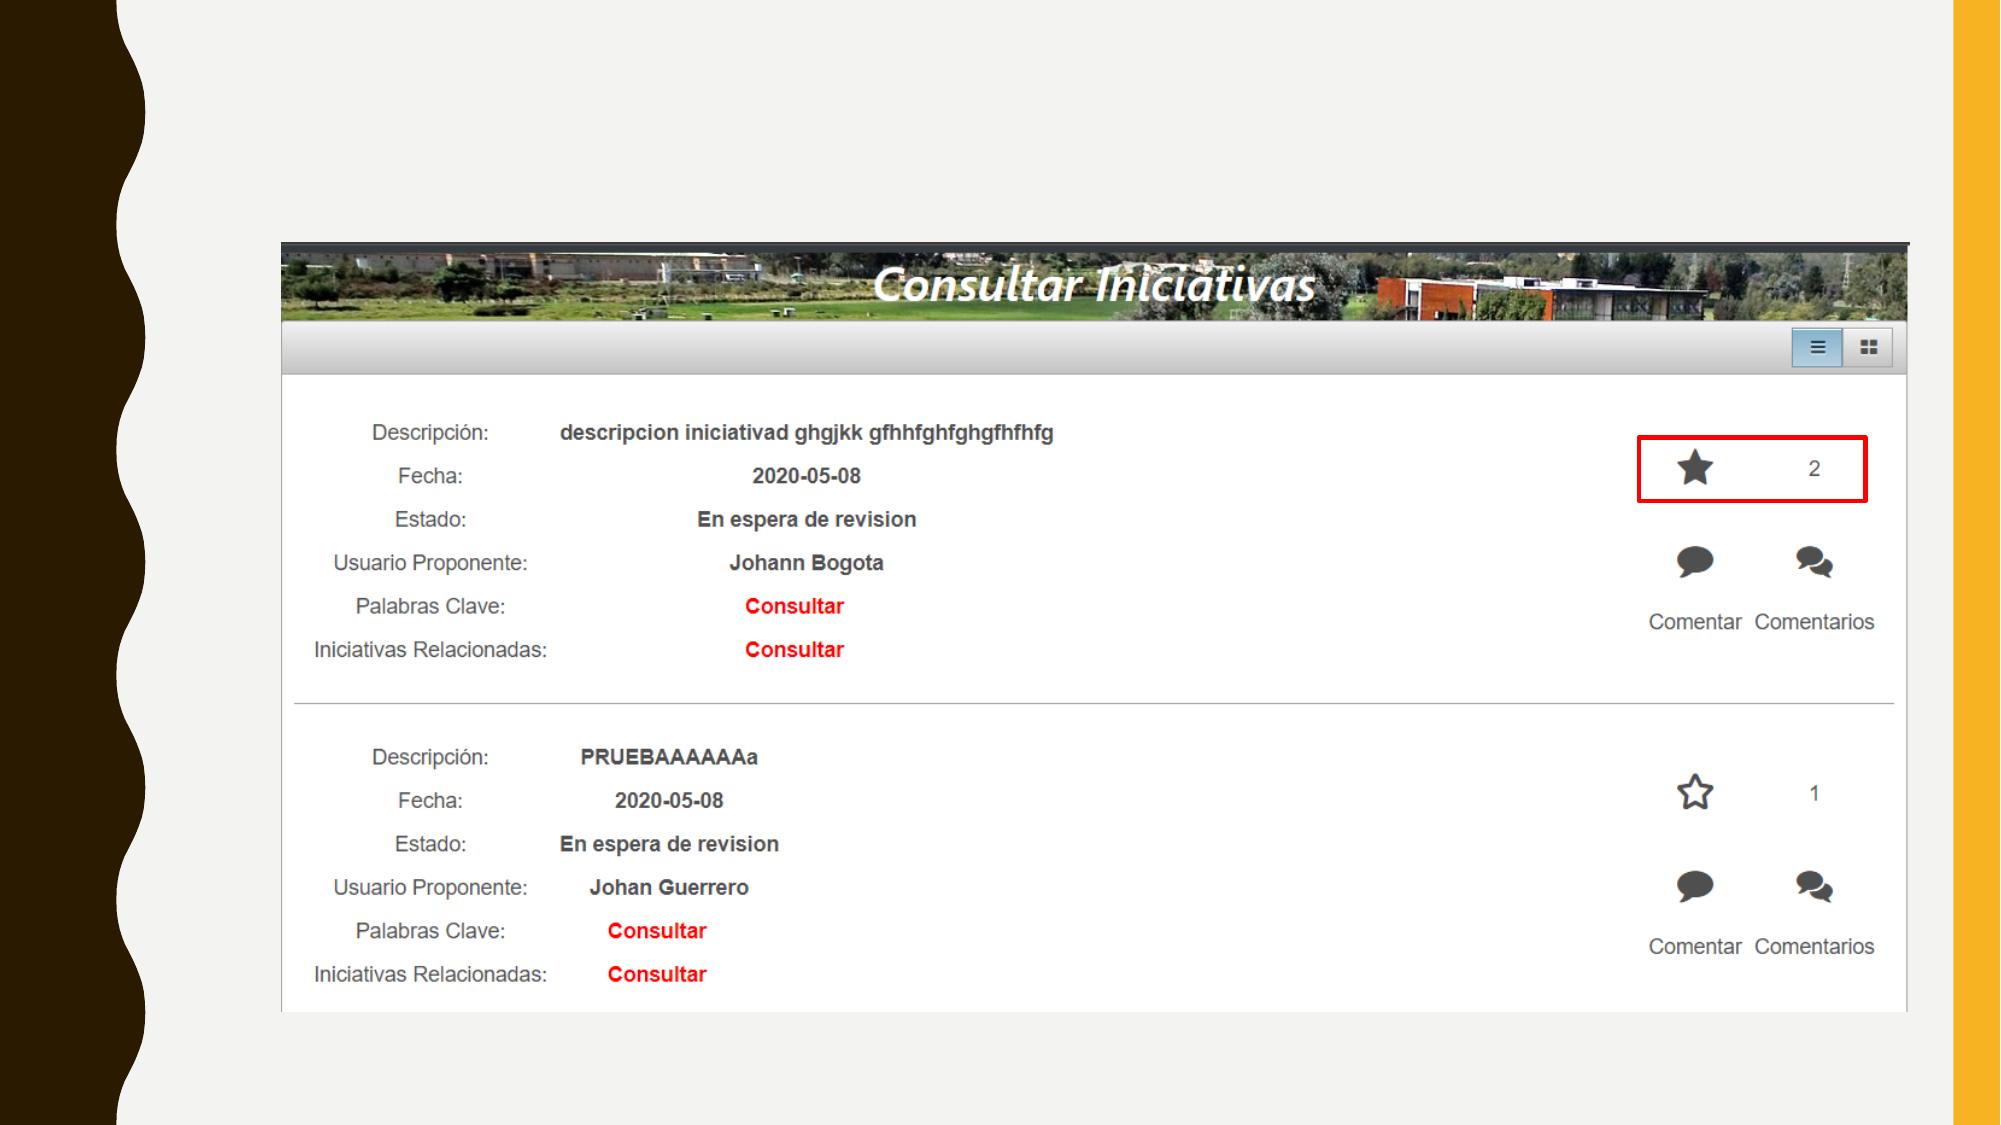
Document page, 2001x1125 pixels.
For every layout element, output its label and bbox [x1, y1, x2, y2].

list [281, 242, 1910, 1012]
